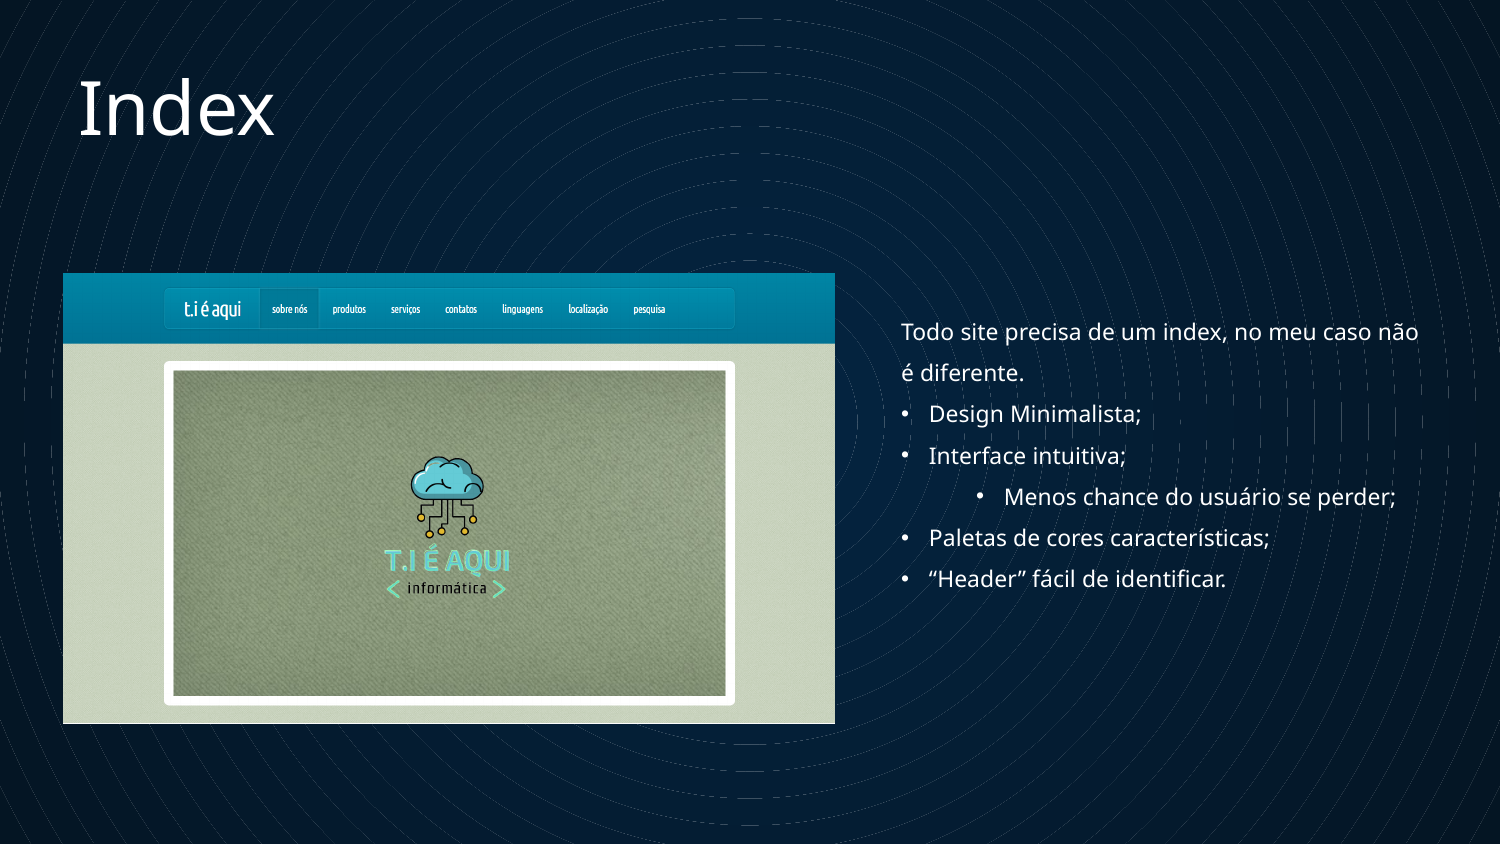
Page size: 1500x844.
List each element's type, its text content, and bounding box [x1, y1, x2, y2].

picture [62, 344, 835, 725]
picture [223, 305, 227, 319]
picture [215, 308, 222, 316]
title Index [63, 66, 857, 166]
subtitle Todo site precisa de um index, no meu caso não é diferente. Design Minimalista; Interface intuitiva; Menos chance do usuário se perder; Paletas de cores características; “Header” fácil de identificar. [885, 289, 1454, 724]
